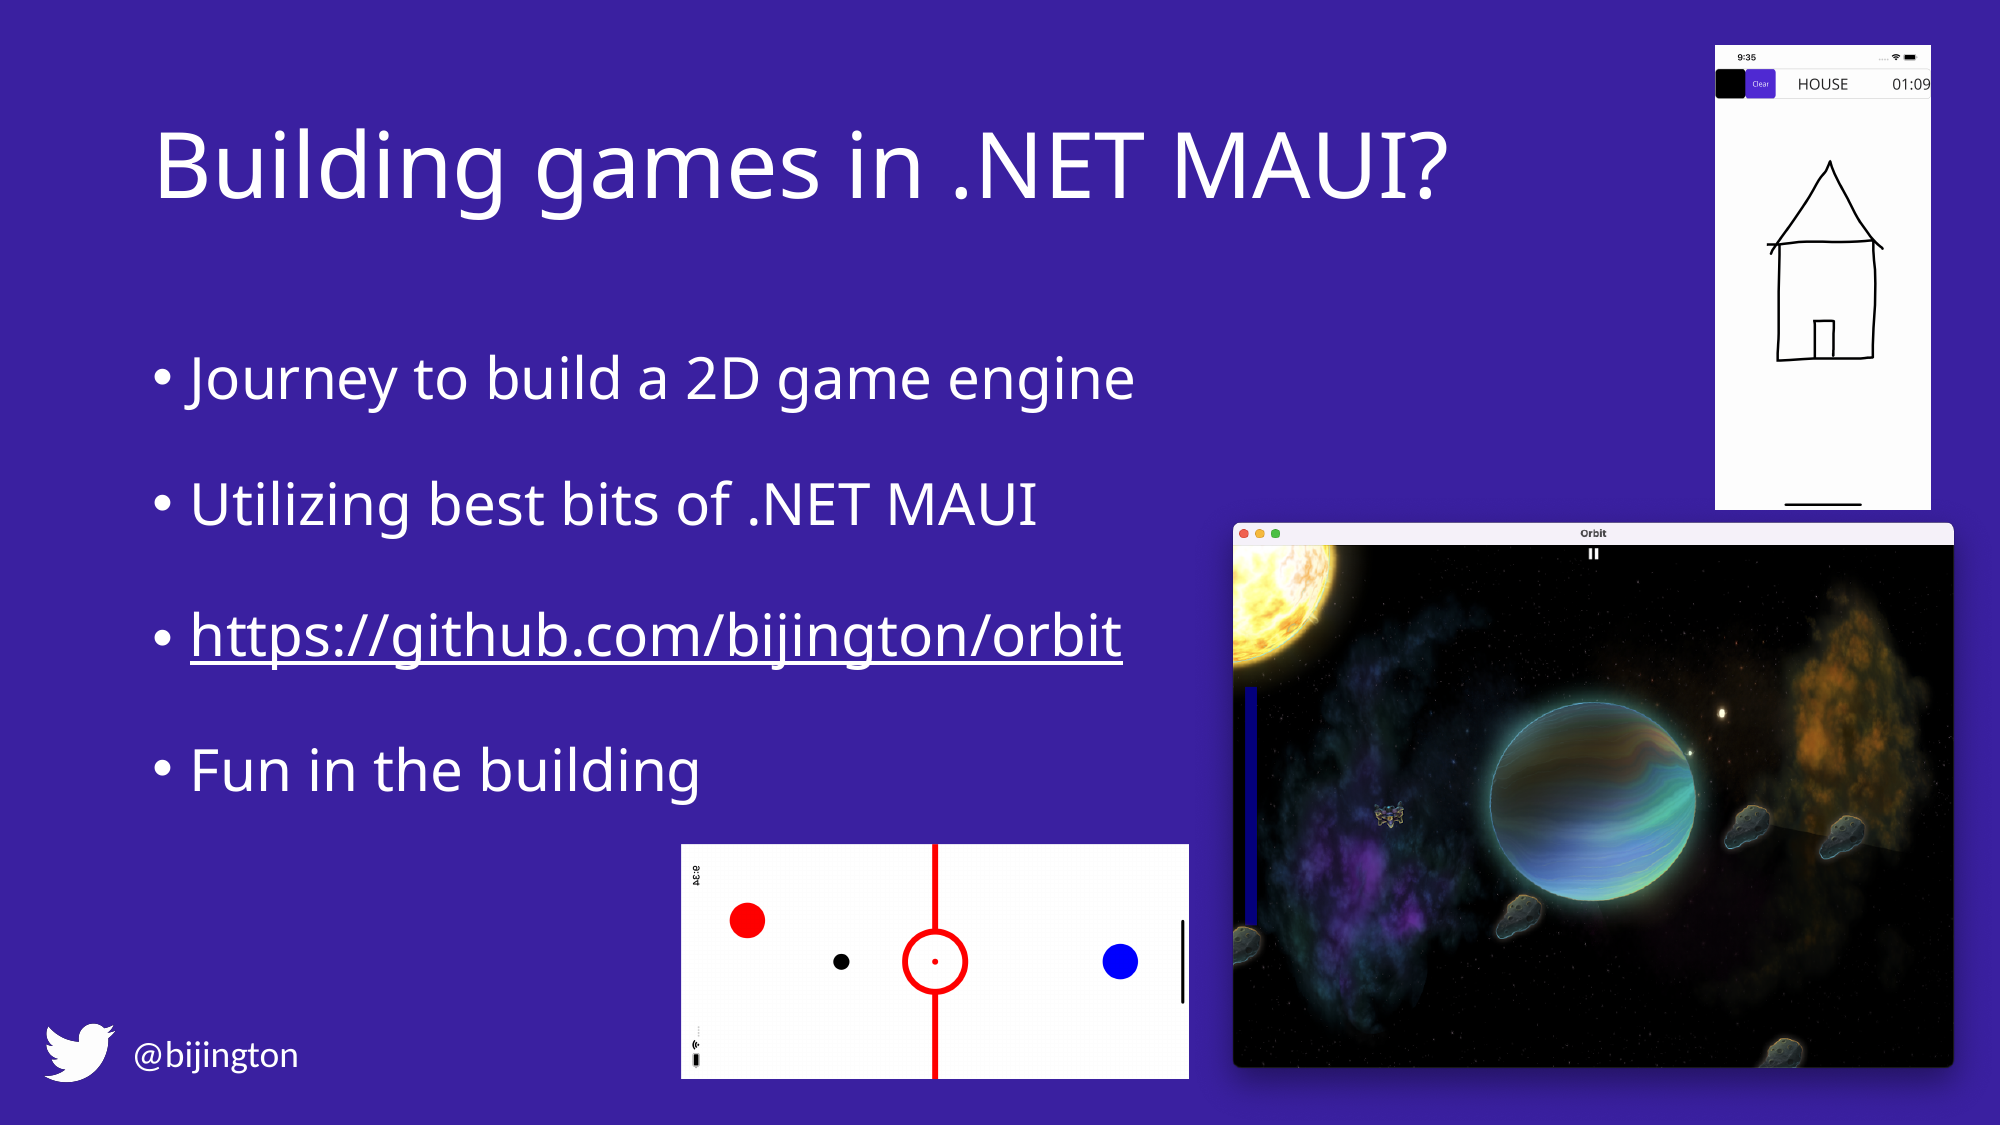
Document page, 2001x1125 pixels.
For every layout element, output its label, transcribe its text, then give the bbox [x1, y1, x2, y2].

list Journey to build a 2D game engine Utilizing best bits of .NET MAUI https://github.com/bijington/orbit Fun in the building [137, 299, 1715, 1014]
title Building games in .NET MAUI? [137, 59, 1715, 278]
picture [682, 45, 1998, 1125]
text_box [43, 1022, 316, 1084]
